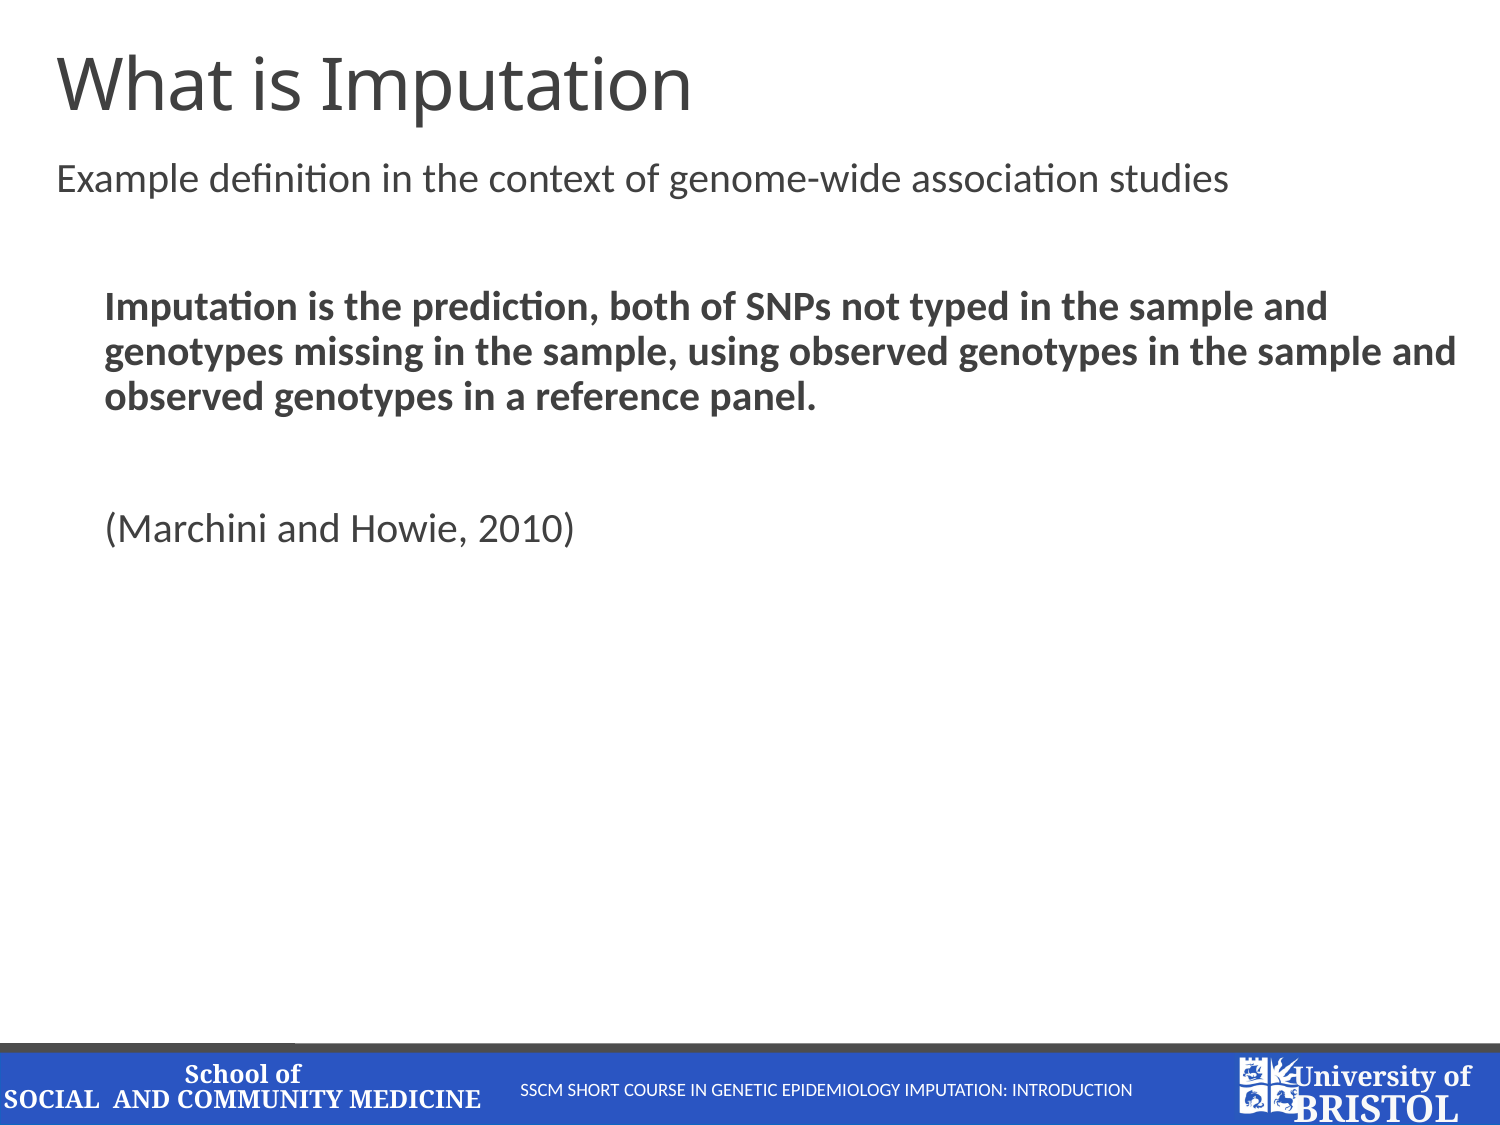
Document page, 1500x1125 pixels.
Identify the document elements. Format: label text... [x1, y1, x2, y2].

title What is Imputation [41, 7, 1459, 133]
list Example definition in the context of genome-wide association studies Imputation is the prediction, both of SNPs not typed in the sample and genotypes missing in the sample, using observed genotypes in the sample and observed genotypes in a reference panel. (Marchini and Howie, 2010) [41, 149, 1459, 1035]
picture [1234, 1053, 1301, 1120]
footer SSCM Short Course in Genetic Epidemiology Imputation: Introduction [476, 1058, 1177, 1119]
